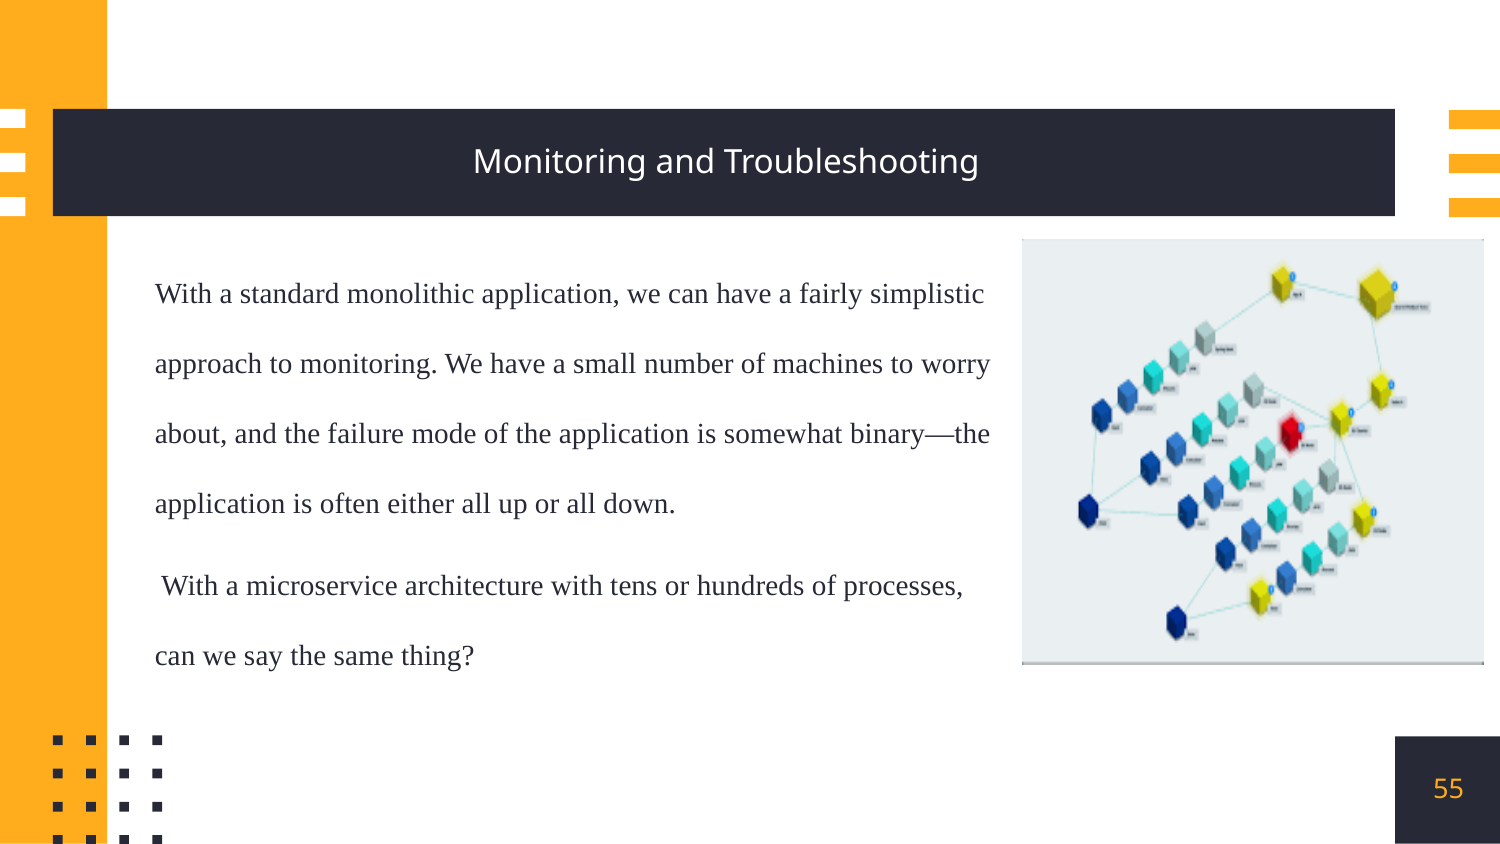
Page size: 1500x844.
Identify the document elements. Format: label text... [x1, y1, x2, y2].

slide_number 55 [1395, 736, 1500, 844]
picture [1022, 239, 1484, 665]
list With a standard monolithic application, we can have a fairly simplistic approach to monitoring. We have a small number of machines to worry about, and the failure mode of the application is somewhat binary—the application is often either all up or all down. With a microservice architecture with tens or hundreds of processes, can we say the same thing? [138, 239, 1011, 794]
title Monitoring and Troubleshooting [58, 108, 1396, 217]
